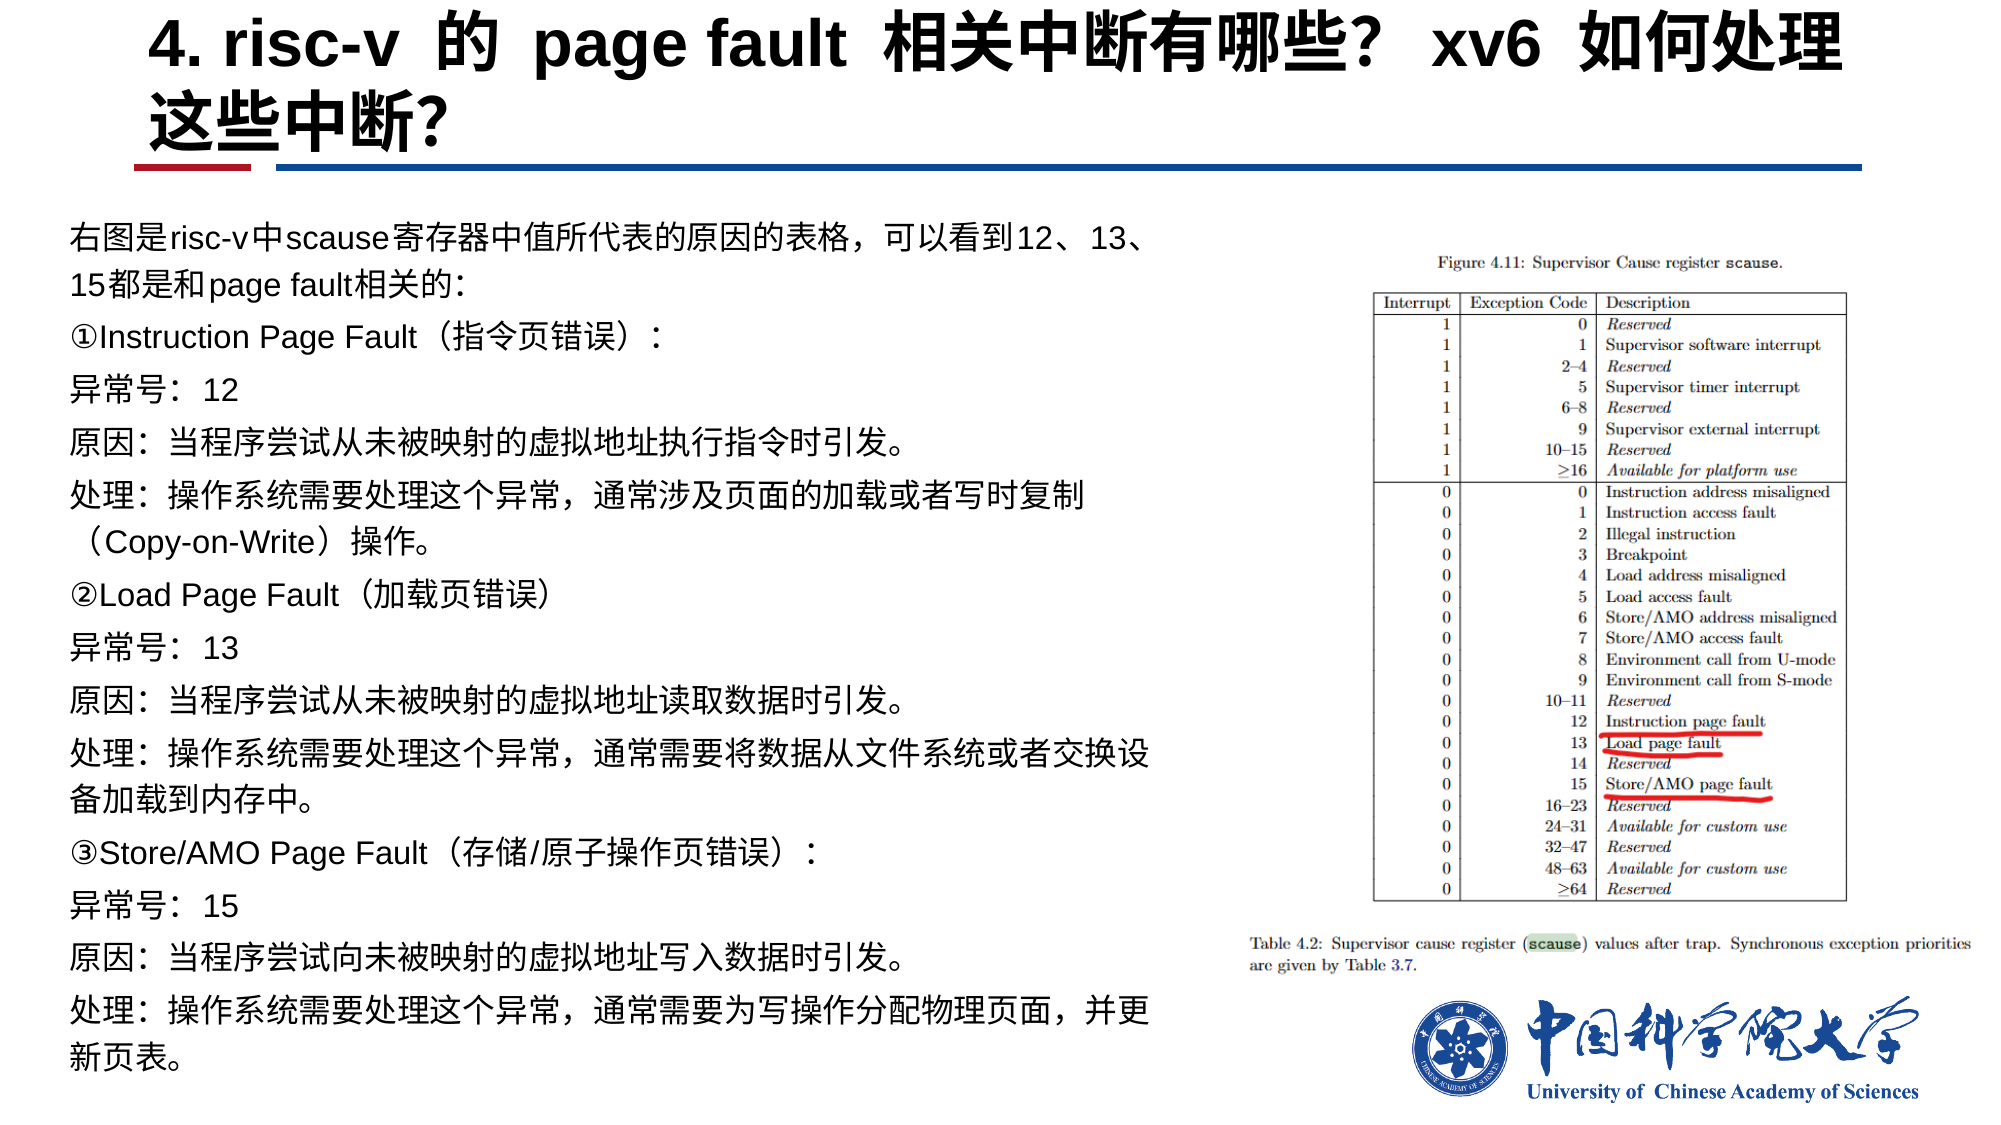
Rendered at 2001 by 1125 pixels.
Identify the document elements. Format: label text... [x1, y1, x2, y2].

title 4. risc-v 的 page fault 相关中断有哪些？xv6 如何处理这些中断？ [133, 0, 1863, 168]
picture [1196, 241, 2000, 993]
list 右图是risc-v中scause寄存器中值所代表的原因的表格，可以看到12、13、15都是和page fault相关的： ①Instruction Page Fault（指令页错误）： 异常号：12 原因：当程序尝试从未被映射的虚拟地址执行指令时引发。 处理：操作系统需要处理这个异常，通常涉及页面的加载或者写时复制（Copy-on-Write）操作。 ②Load Page Fault（加载页错误） 异常号：13 原因：当程序尝试从未被映射的虚拟地址读取数据时引发。 处理：操作系统需要处理这个异常，通常需要将数据从文件系统或者交换设备加载到内存中。 ③Store/AMO Page Fault（存储/原子操作页错误）： 异常号：15 原因：当程序尝试向未被映射的虚拟地址写入数据时引发。 处理：操作系统需要处理这个异常，通常需要为写操作分配物理页面，并更新页表。 [54, 201, 1197, 1104]
picture [1412, 996, 1919, 1103]
